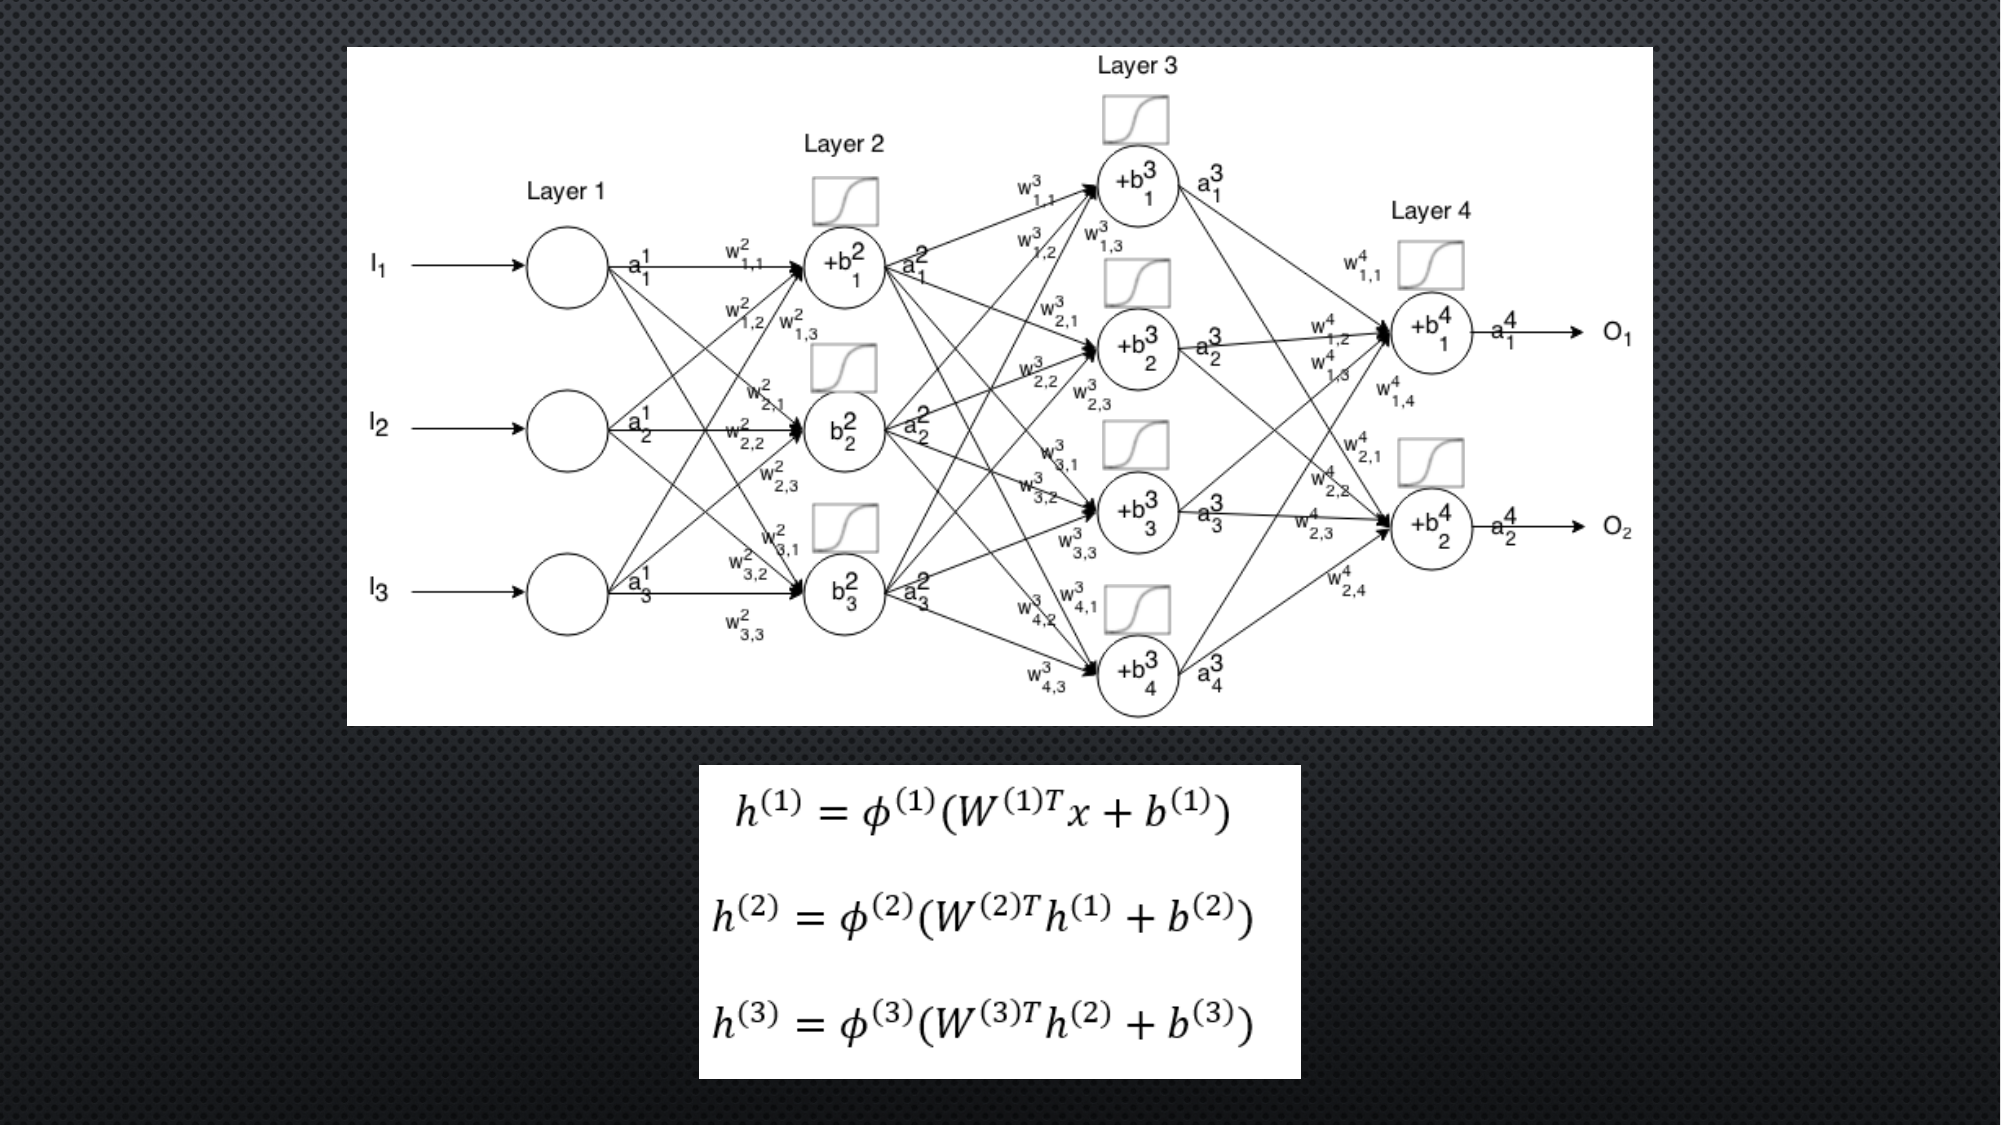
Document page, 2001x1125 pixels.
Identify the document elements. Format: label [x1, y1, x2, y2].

list [346, 46, 1654, 727]
picture [698, 765, 1301, 1079]
